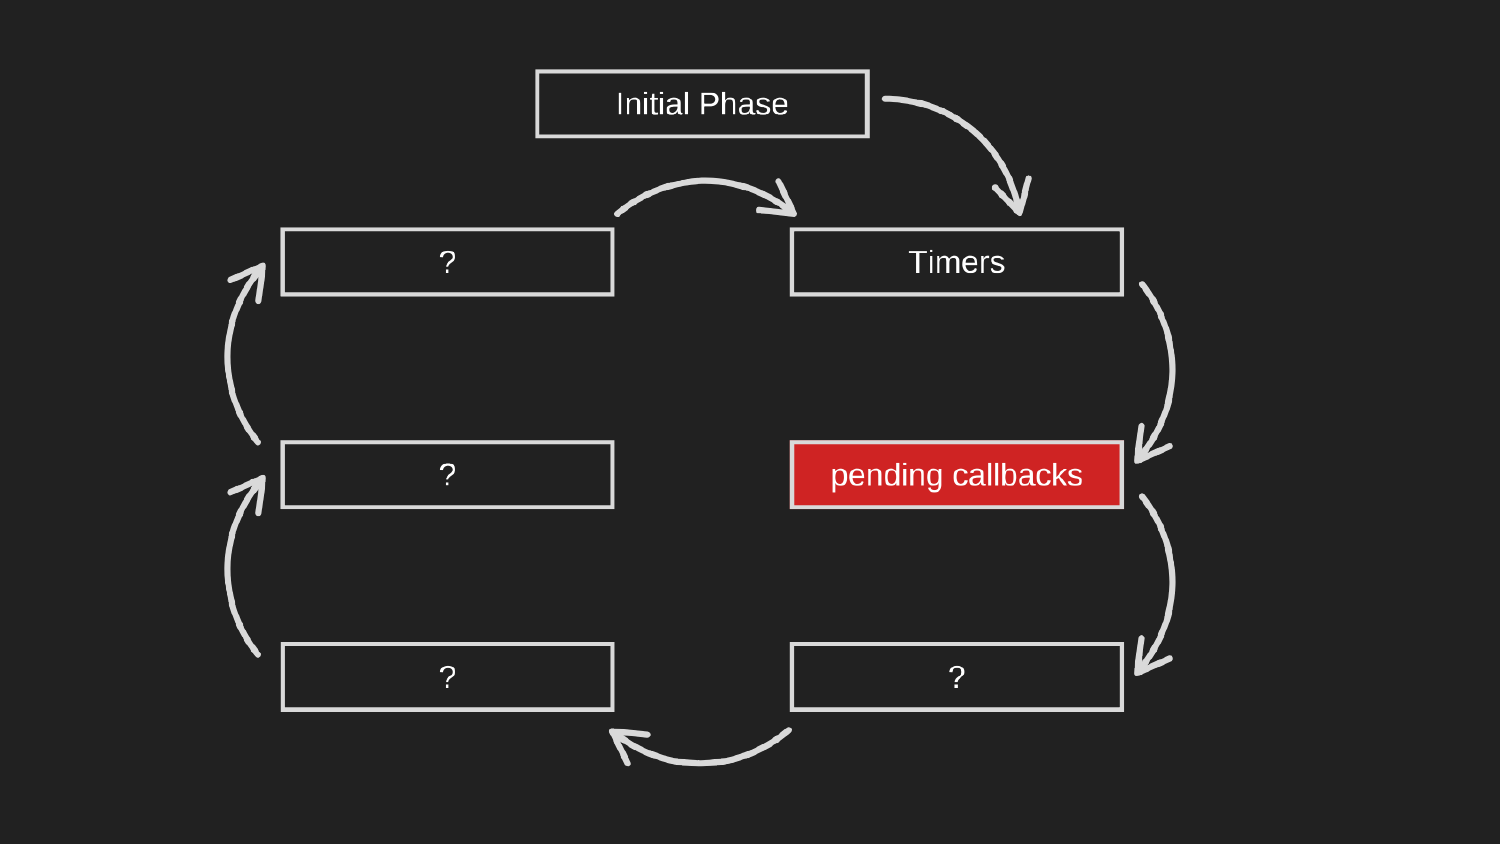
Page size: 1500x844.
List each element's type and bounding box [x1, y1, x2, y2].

picture [24, 24, 1437, 819]
